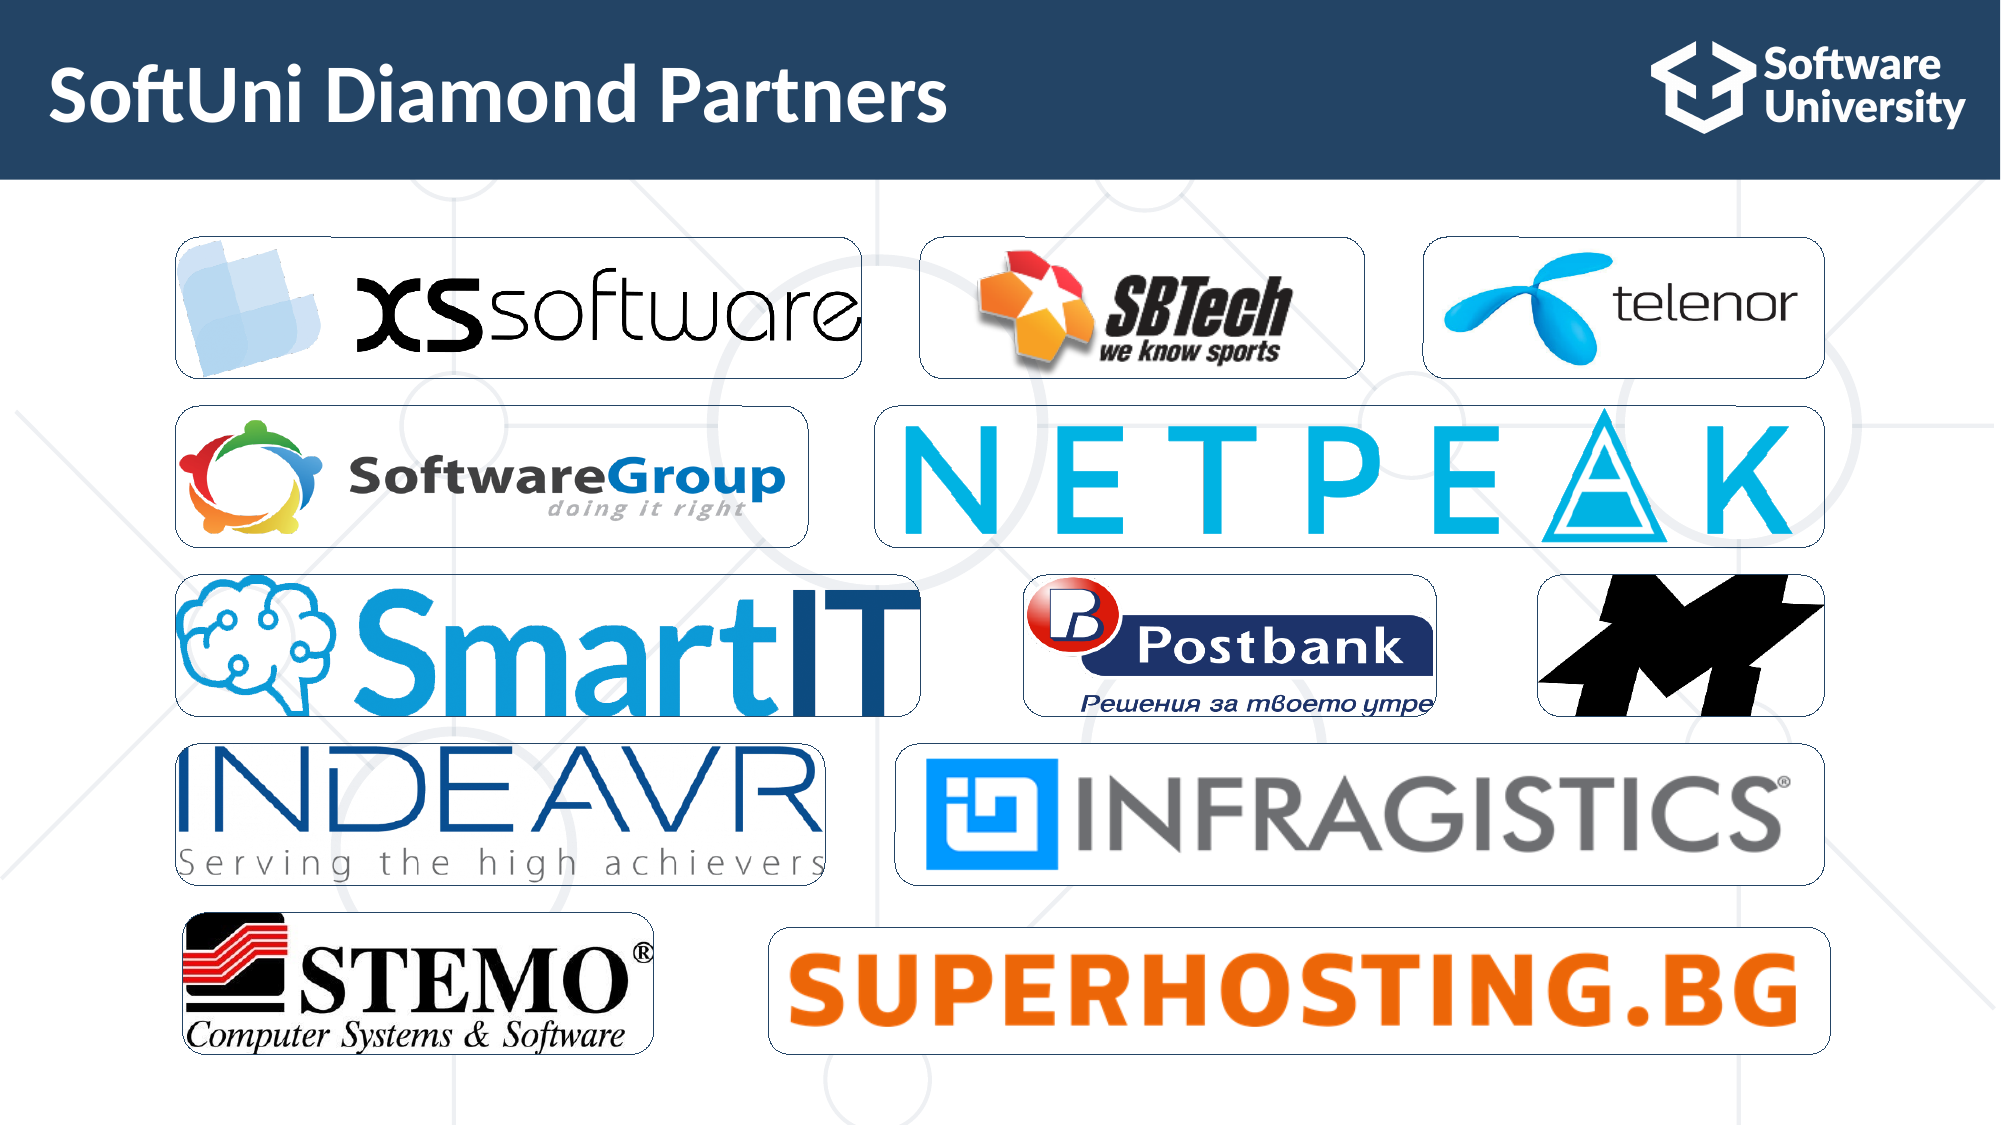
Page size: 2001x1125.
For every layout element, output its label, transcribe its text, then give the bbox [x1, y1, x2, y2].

picture [517, 642, 545, 717]
picture [184, 585, 329, 710]
picture [295, 647, 305, 656]
picture [1537, 574, 1825, 717]
picture [919, 236, 1366, 379]
picture [182, 912, 655, 1055]
title SoftUni Diamond Partners [31, 16, 1625, 162]
picture [595, 678, 626, 702]
picture [175, 236, 862, 379]
picture [894, 743, 1825, 886]
picture [263, 574, 921, 717]
picture [175, 743, 826, 886]
picture [175, 631, 287, 717]
picture [175, 405, 809, 548]
picture [1022, 574, 1437, 717]
picture [175, 574, 250, 616]
picture [234, 661, 243, 670]
picture [874, 405, 1825, 548]
picture [264, 615, 273, 625]
picture [1651, 41, 1966, 134]
picture [223, 615, 232, 625]
picture [467, 642, 495, 717]
picture [1422, 236, 1825, 379]
picture [768, 927, 1831, 1055]
picture [611, 706, 634, 717]
